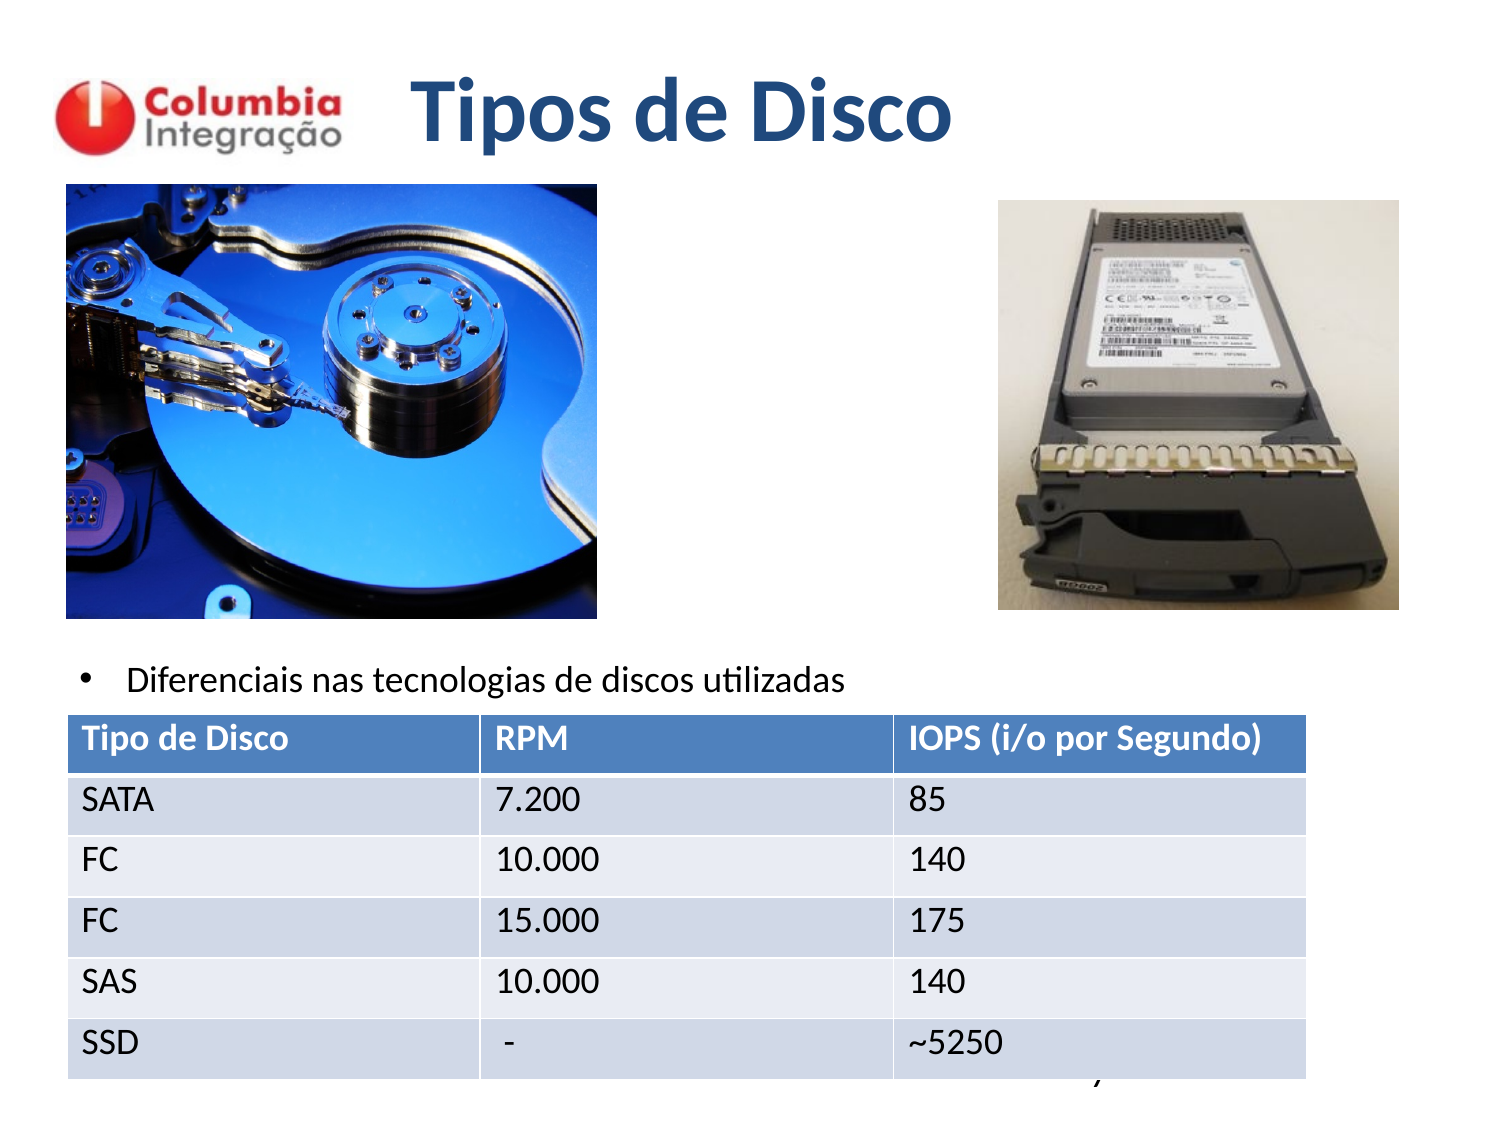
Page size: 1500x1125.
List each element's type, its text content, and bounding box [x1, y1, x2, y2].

slide_number 7 [1074, 1042, 1425, 1103]
table_cell 10.000 [481, 837, 893, 896]
title Tipos de Disco [395, 42, 1471, 231]
table_cell SSD [68, 1019, 479, 1079]
table_cell ~5250 [894, 1019, 1306, 1079]
table_cell 10.000 [481, 959, 893, 1018]
table_header IOPS (i/o por Segundo) [894, 715, 1306, 773]
table_cell 85 [894, 778, 1306, 835]
table_cell 175 [894, 898, 1306, 957]
text_box Diferenciais nas tecnologias de discos utilizadas [64, 647, 1422, 707]
table_cell SATA [68, 778, 479, 835]
table_cell - [481, 1019, 893, 1079]
table_cell SAS [68, 959, 479, 1018]
table_cell 7.200 [481, 778, 893, 835]
table_header Tipo de Disco [68, 715, 479, 773]
table_header RPM [481, 715, 893, 773]
table_cell 140 [894, 959, 1306, 1018]
picture [997, 200, 1399, 610]
table_cell 140 [894, 837, 1306, 896]
picture [66, 184, 597, 619]
table_cell FC [68, 898, 479, 957]
picture [53, 78, 354, 168]
table_cell 15.000 [481, 898, 893, 957]
table_cell FC [68, 837, 479, 896]
